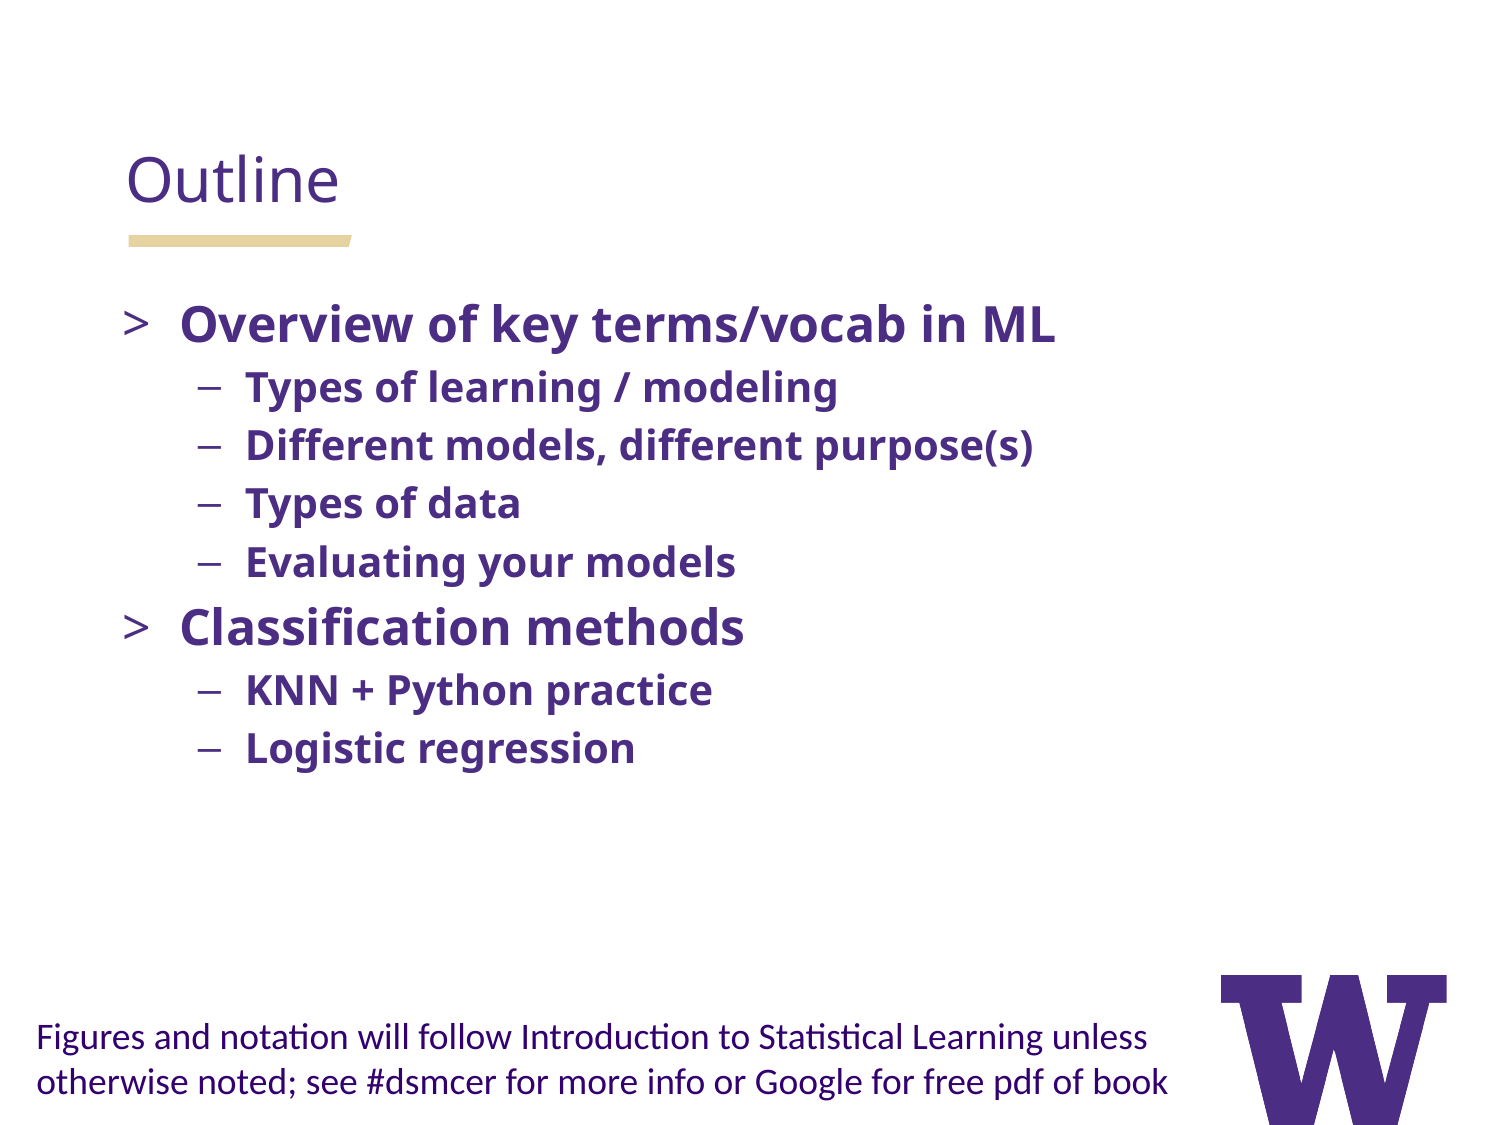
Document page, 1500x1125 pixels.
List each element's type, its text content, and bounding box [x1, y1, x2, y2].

picture [128, 235, 352, 247]
list Outline [110, 60, 1453, 224]
list Overview of key terms/vocab in ML Types of learning / modeling Different models, different purpose(s) Types of data Evaluating your models Classification methods KNN + Python practice Logistic regression [108, 284, 1453, 944]
picture [1221, 975, 1447, 1125]
text_box Figures and notation will follow Introduction to Statistical Learning unless otherwise noted; see #dsmcer for more info or Google for free pdf of book [21, 1004, 1210, 1110]
